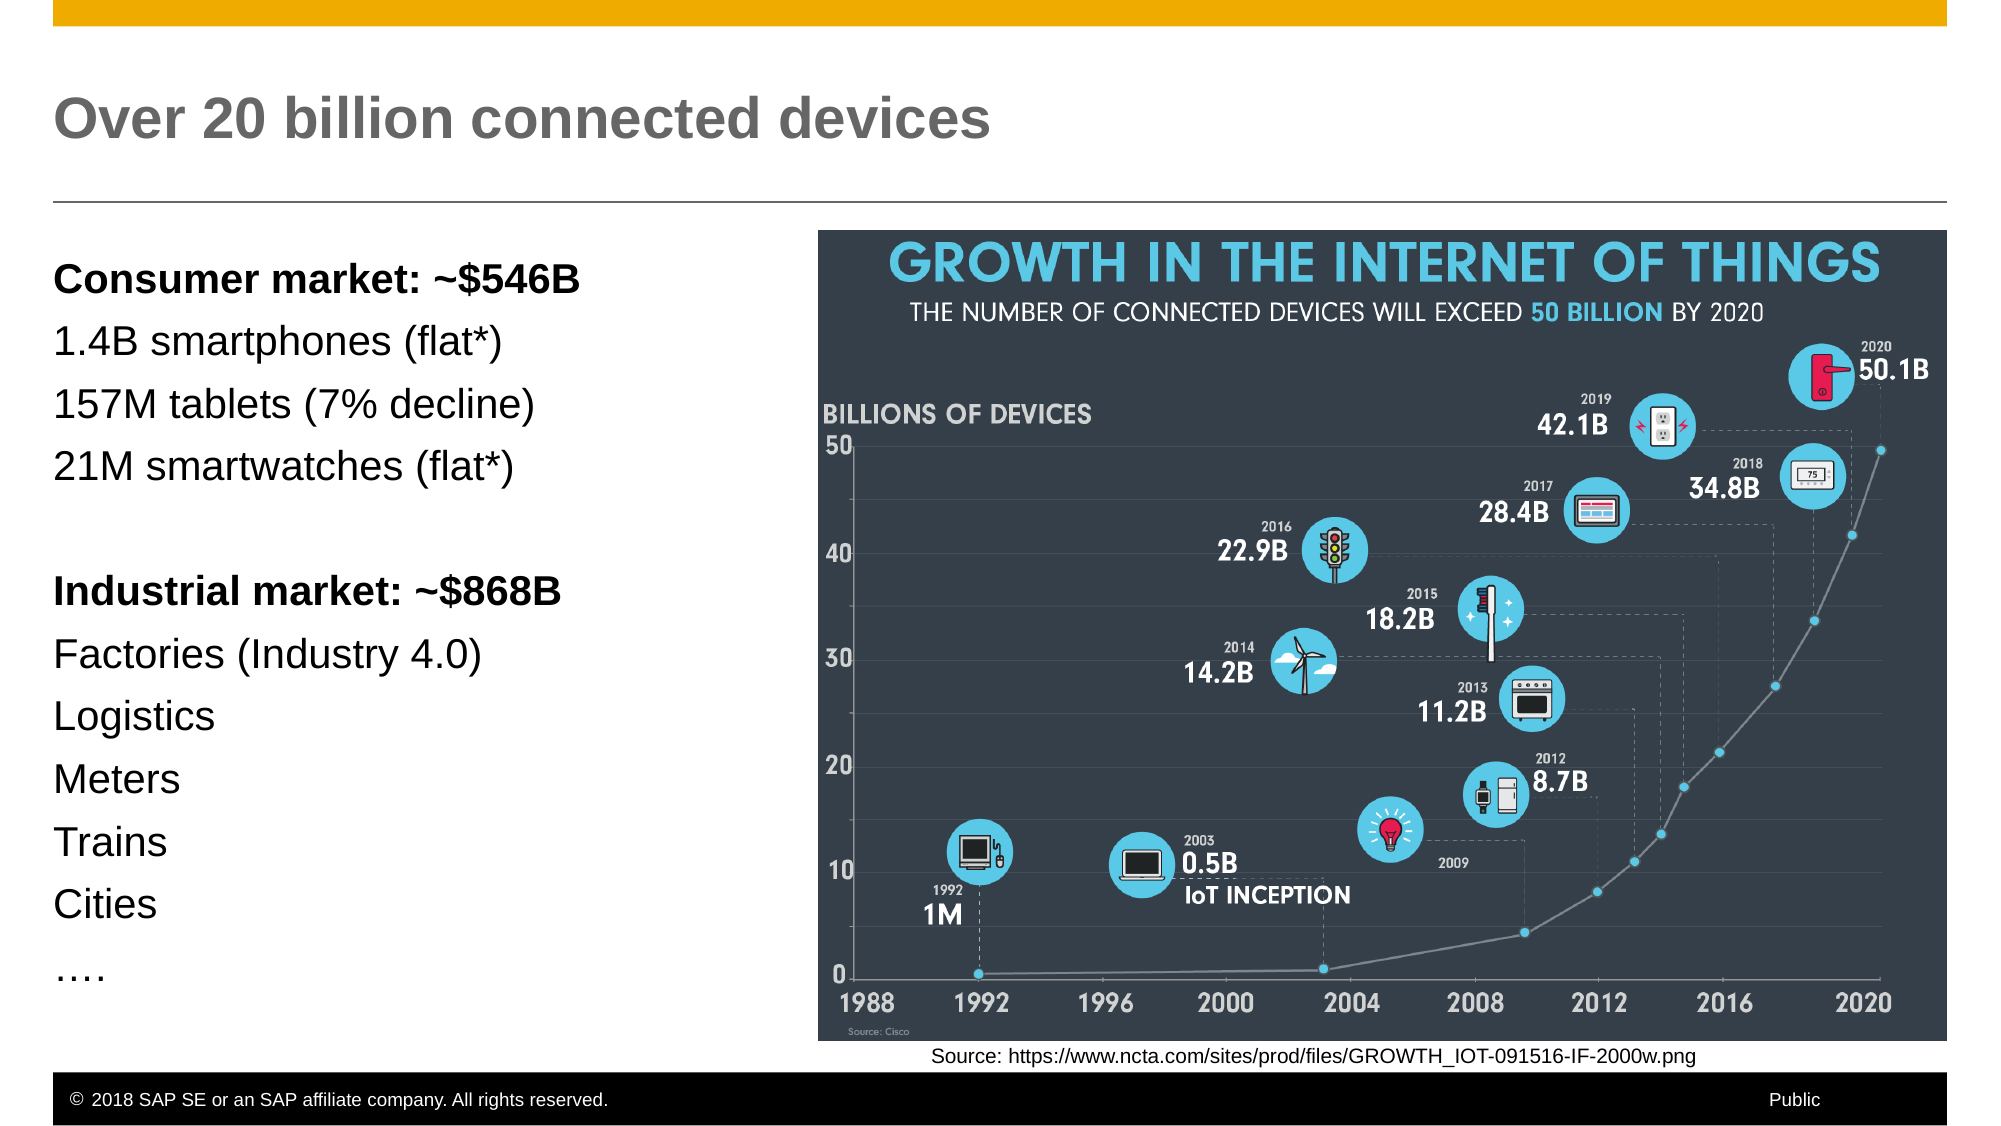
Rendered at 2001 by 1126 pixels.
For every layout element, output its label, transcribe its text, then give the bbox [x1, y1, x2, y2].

title Over 20 billion connected devices [53, 53, 1947, 178]
text_box Source: https://www.ncta.com/sites/prod/files/GROWTH_IOT-091516-IF-2000w.png [931, 1051, 1697, 1106]
picture [818, 229, 1948, 1042]
list Consumer market: ~$546B 1.4B smartphones (flat*) 157M tablets (7% decline) 21M smartwatches (flat*) Industrial market: ~$868B Factories (Industry 4.0) Logistics Meters Trains Cities …. [53, 251, 931, 1054]
